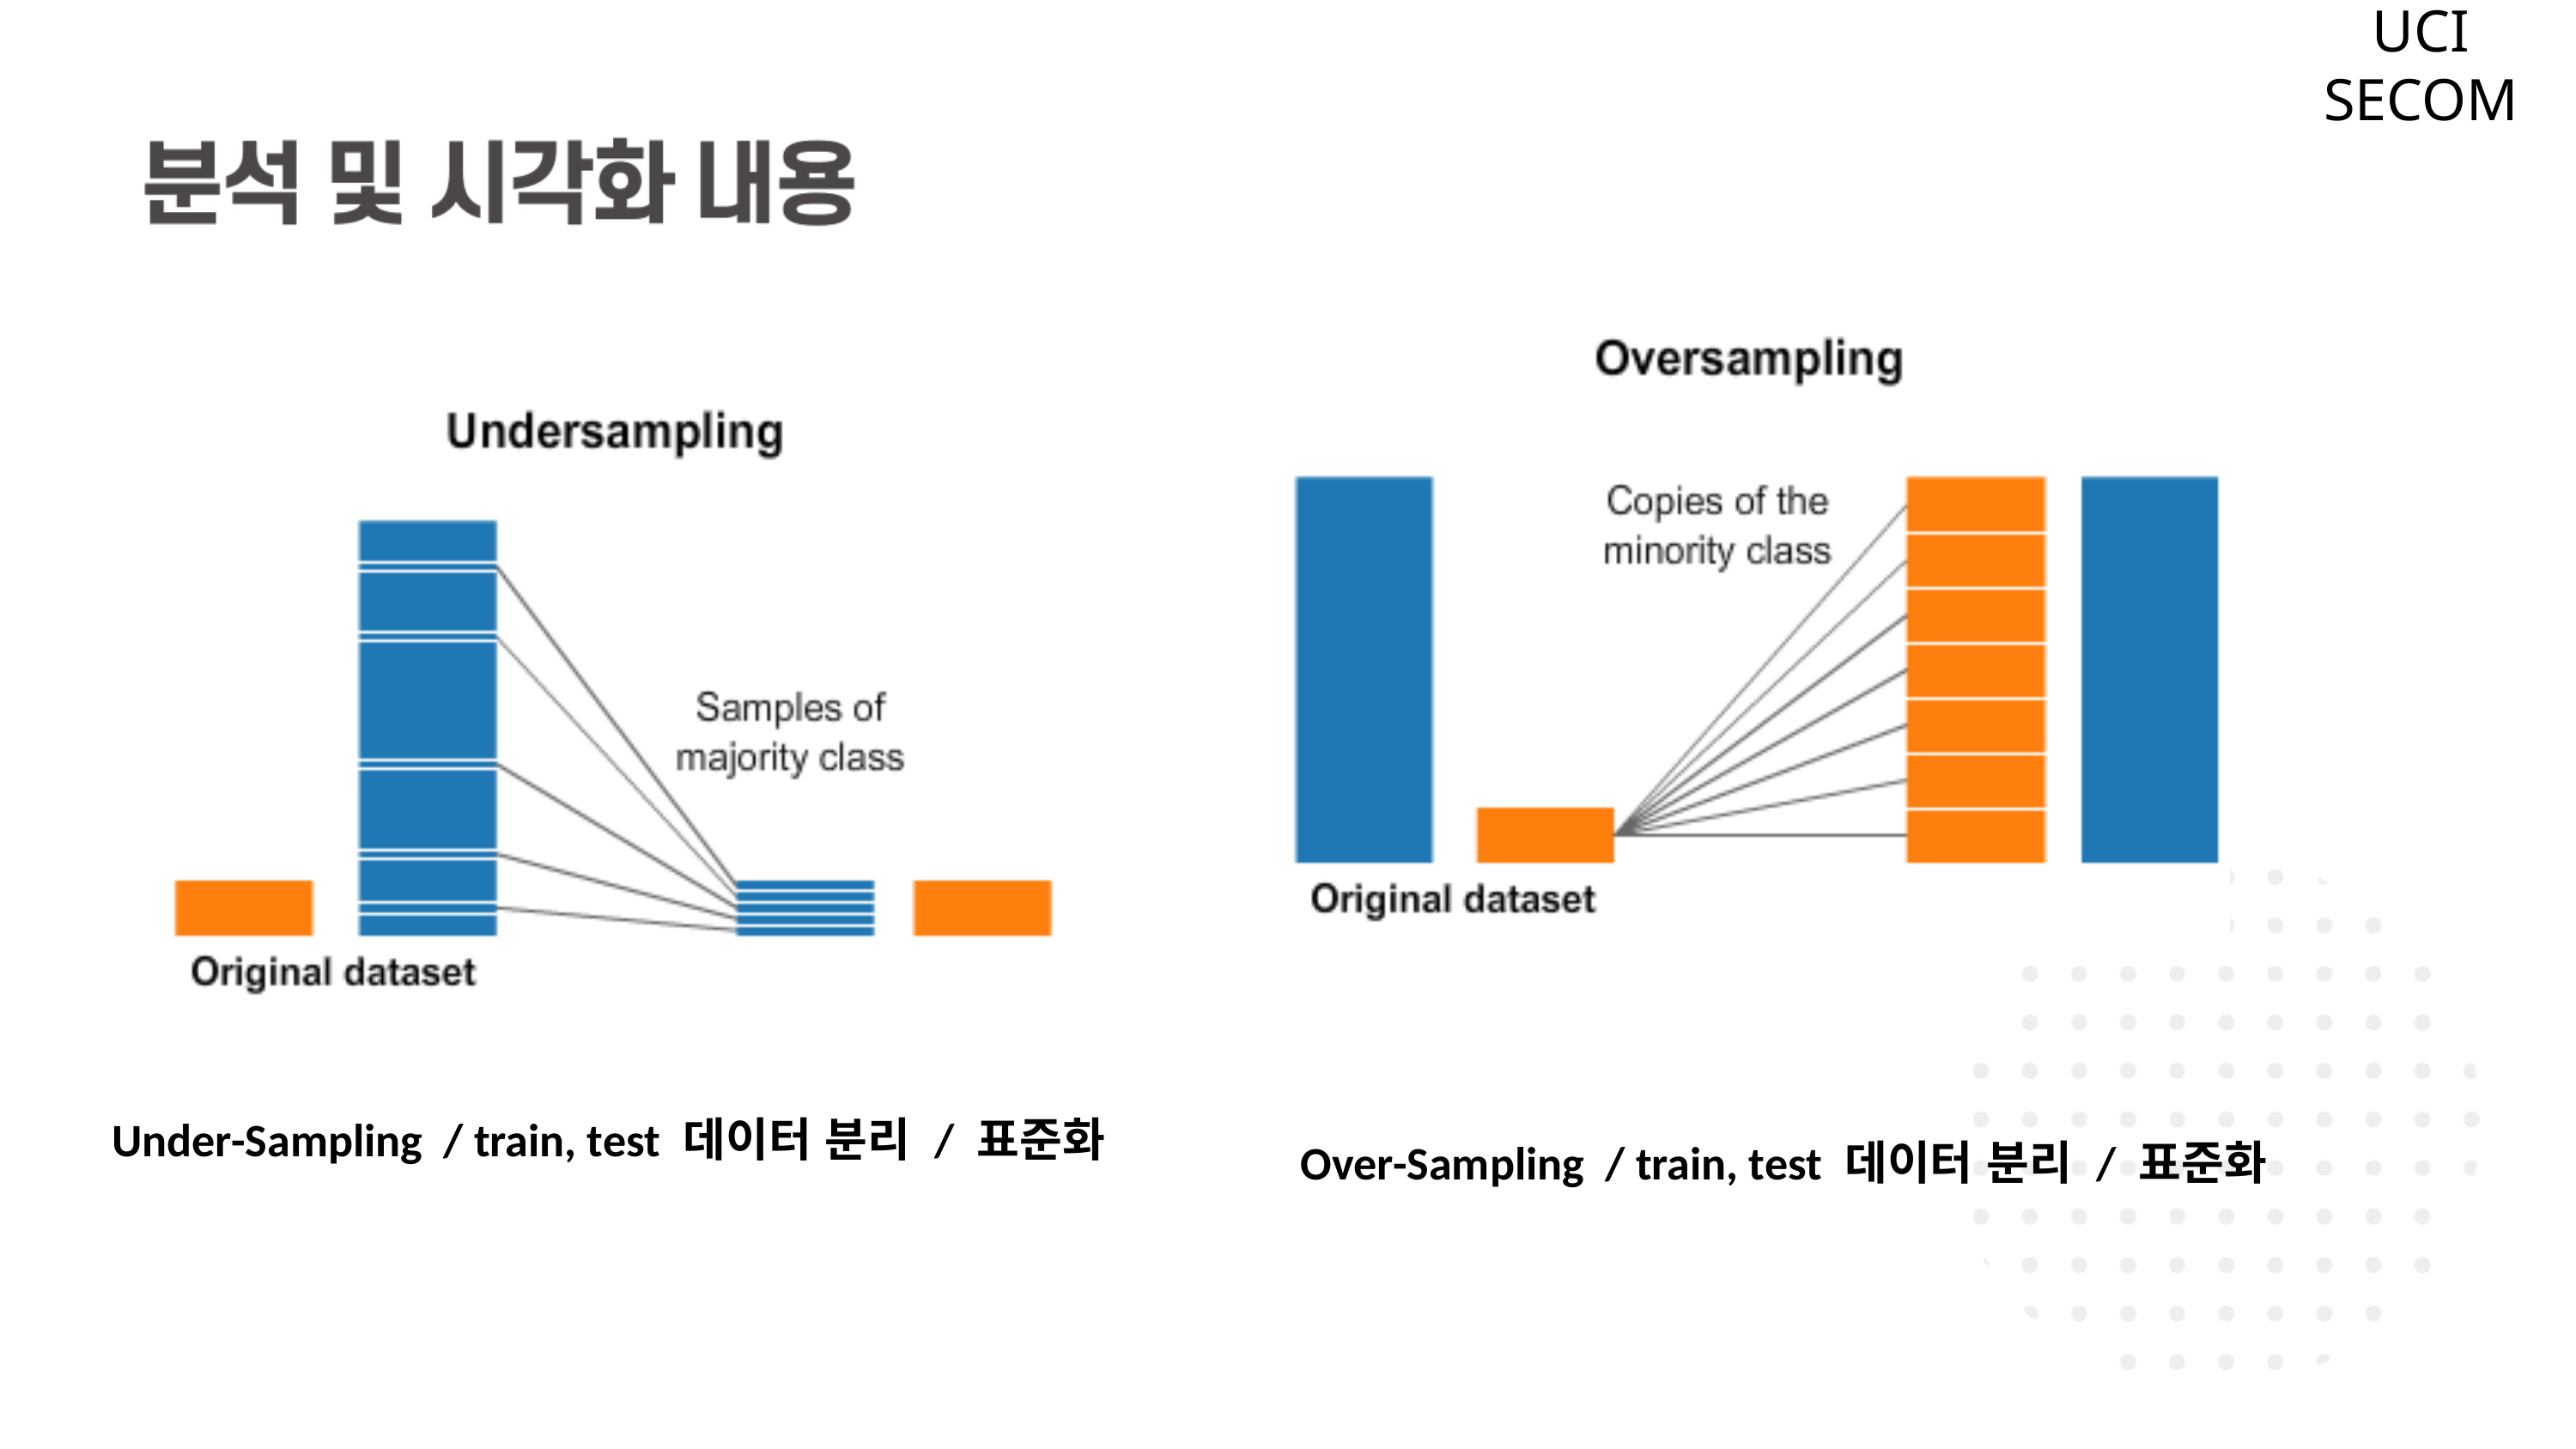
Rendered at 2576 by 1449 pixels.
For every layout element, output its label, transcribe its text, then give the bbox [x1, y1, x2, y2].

picture [126, 126, 868, 246]
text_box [1973, 869, 2480, 1370]
text_box Under-Sampling / train, test 데이터 분리 / 표준화 [99, 1103, 1125, 1173]
picture [161, 391, 1063, 1009]
text_box UCI SECOM [2281, 0, 2561, 139]
text_box Over-Sampling / train, test 데이터 분리 / 표준화 [1287, 1127, 1969, 1196]
picture [1287, 318, 2231, 937]
